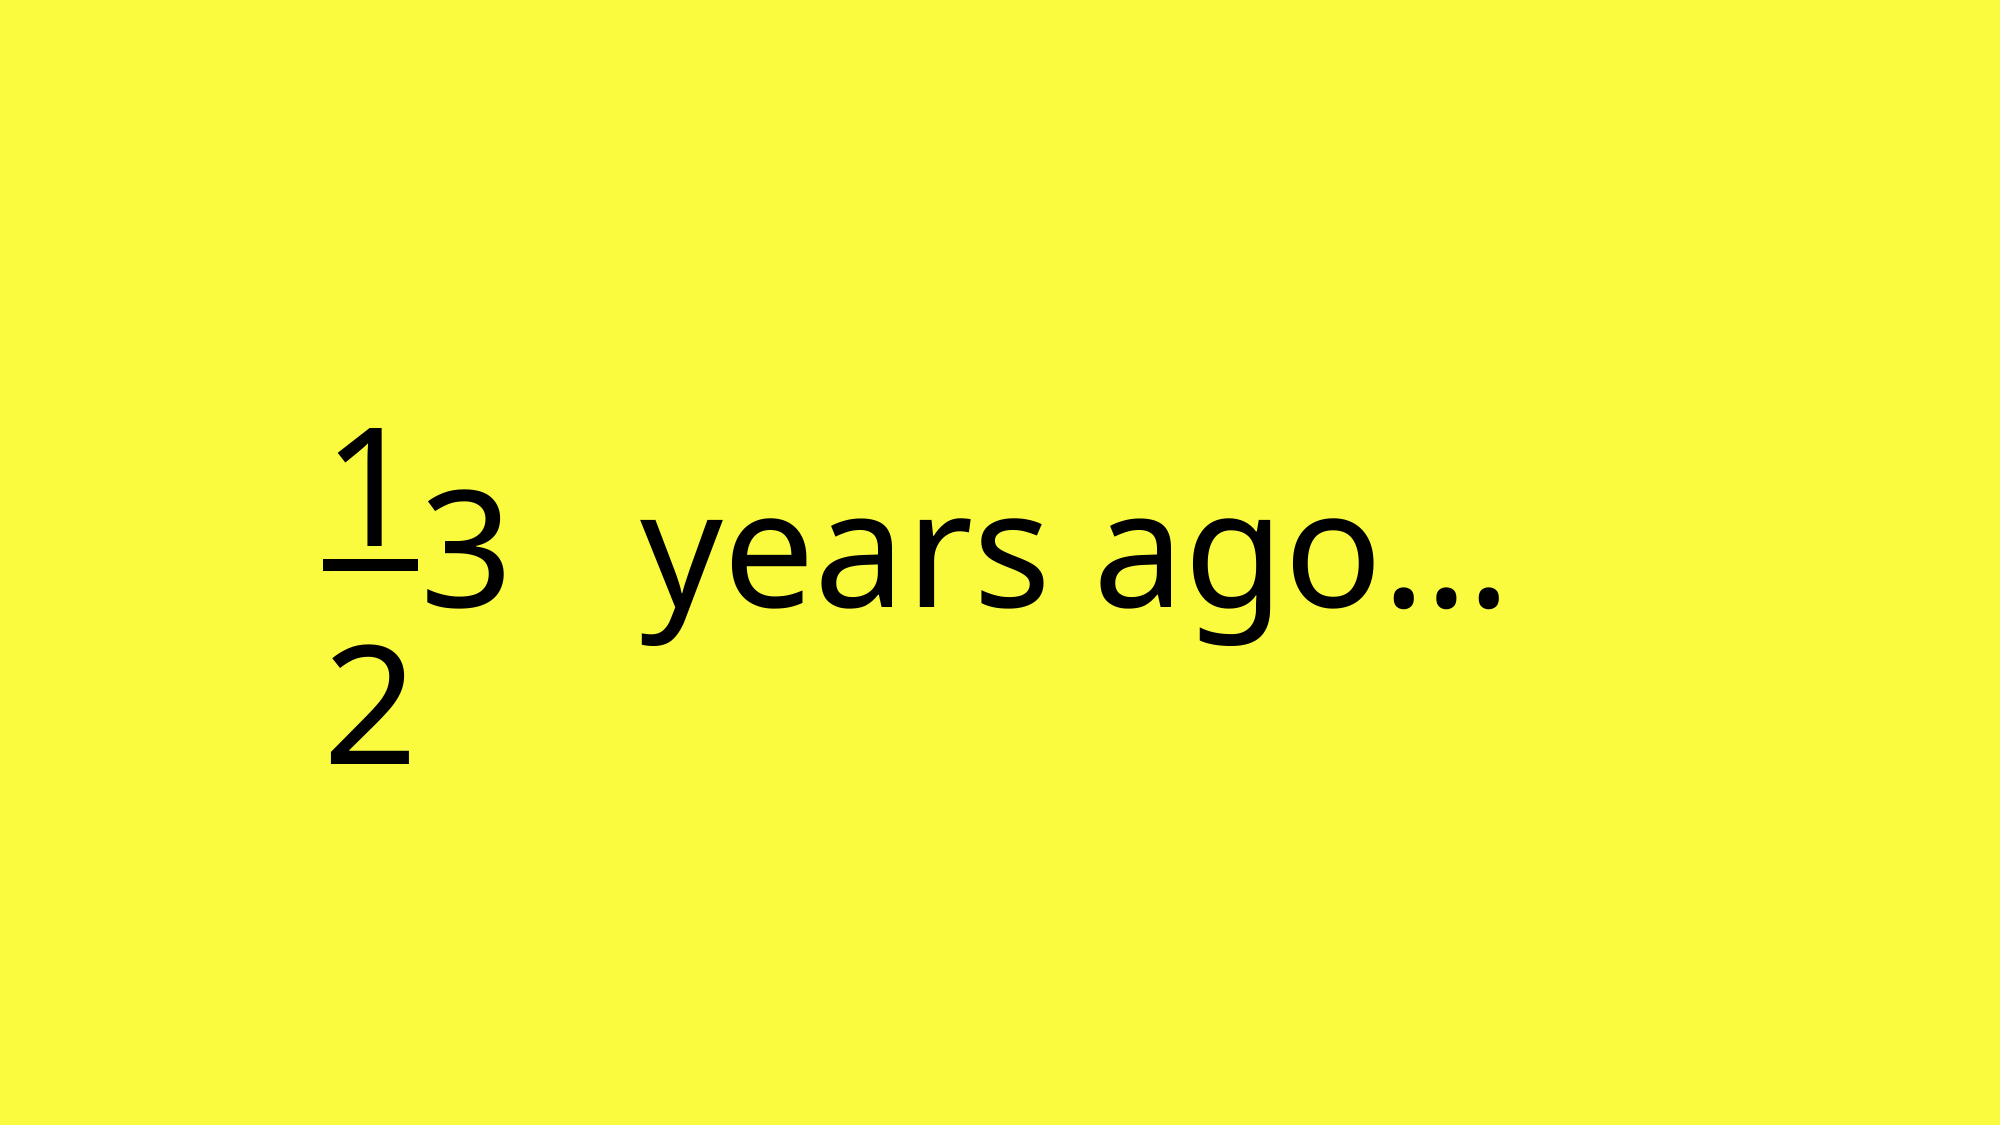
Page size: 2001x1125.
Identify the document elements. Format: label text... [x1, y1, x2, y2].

text_box 2 [0, 594, 1233, 813]
text_box 1 [0, 377, 1233, 594]
title 3 years ago… [1233, 438, 1829, 657]
